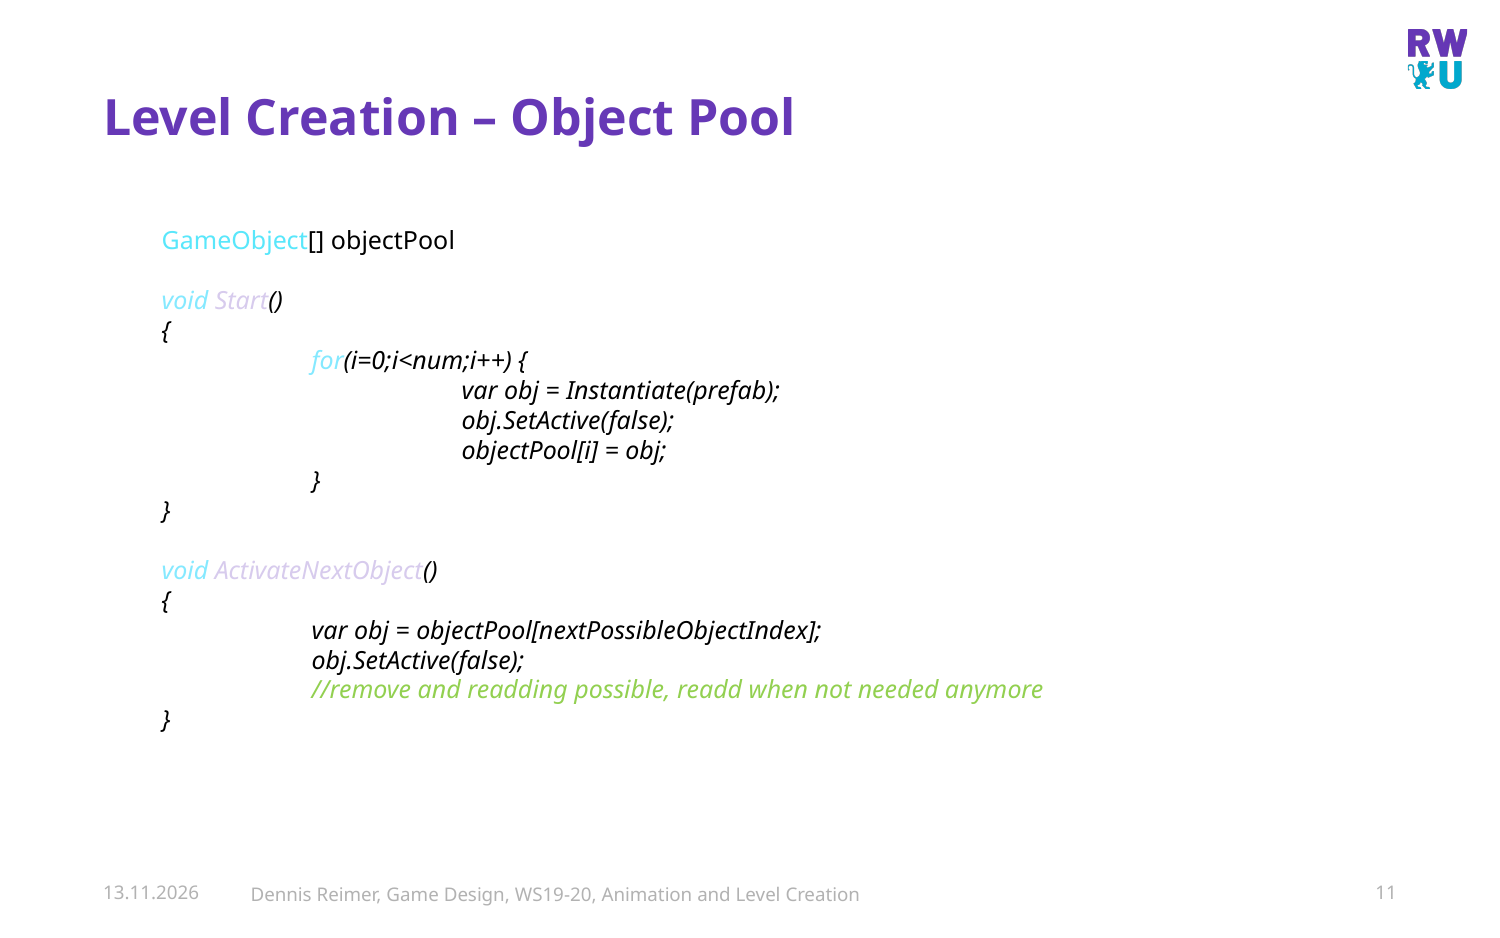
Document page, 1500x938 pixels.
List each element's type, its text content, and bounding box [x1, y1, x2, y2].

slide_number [103, 868, 211, 919]
text_box GameObject[] objectPool void Start() { for(i=0;i<num;i++) { var obj = Instantiate(prefab); obj.SetActive(false); objectPool[i] = obj; } } void ActivateNextObject() { var obj = objectPool[nextPossibleObjectIndex]; obj.SetActive(false); //remove and readding possible, readd when not needed anymore } [103, 224, 1392, 767]
footer Dennis Reimer, Game Design, WS19-20, Animation and Level Creation [250, 868, 1250, 919]
slide_number 11 [1289, 868, 1397, 919]
title Level Creation – Object Pool [103, 92, 1397, 141]
